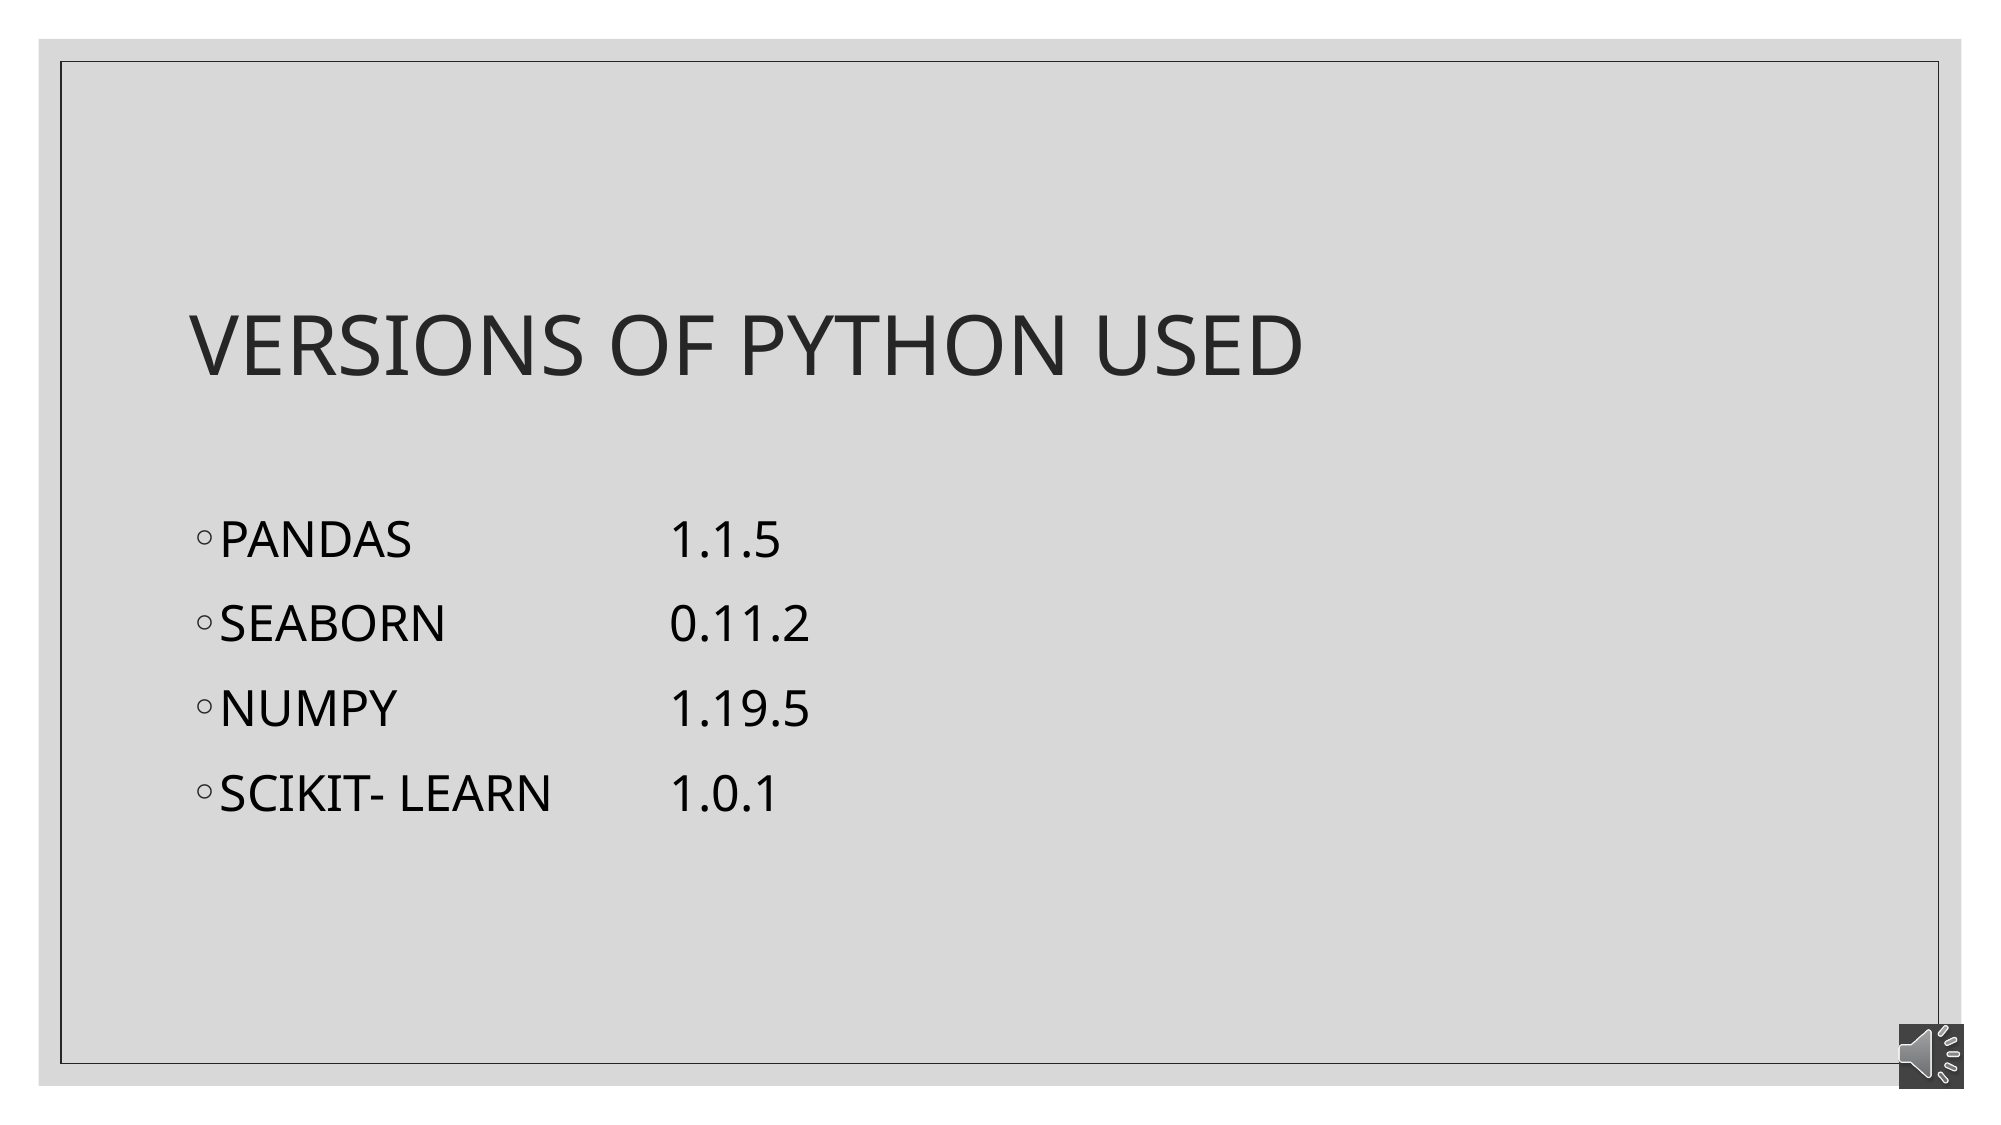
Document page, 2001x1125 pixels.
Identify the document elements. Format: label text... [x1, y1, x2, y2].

title VERSIONS OF PYTHON USED [174, 235, 1825, 461]
list PANDAS 1.1.5 SEABORN 0.11.2 NUMPY 1.19.5 SCIKIT- LEARN 1.0.1 [174, 493, 1825, 1125]
picture [1897, 1022, 1965, 1090]
